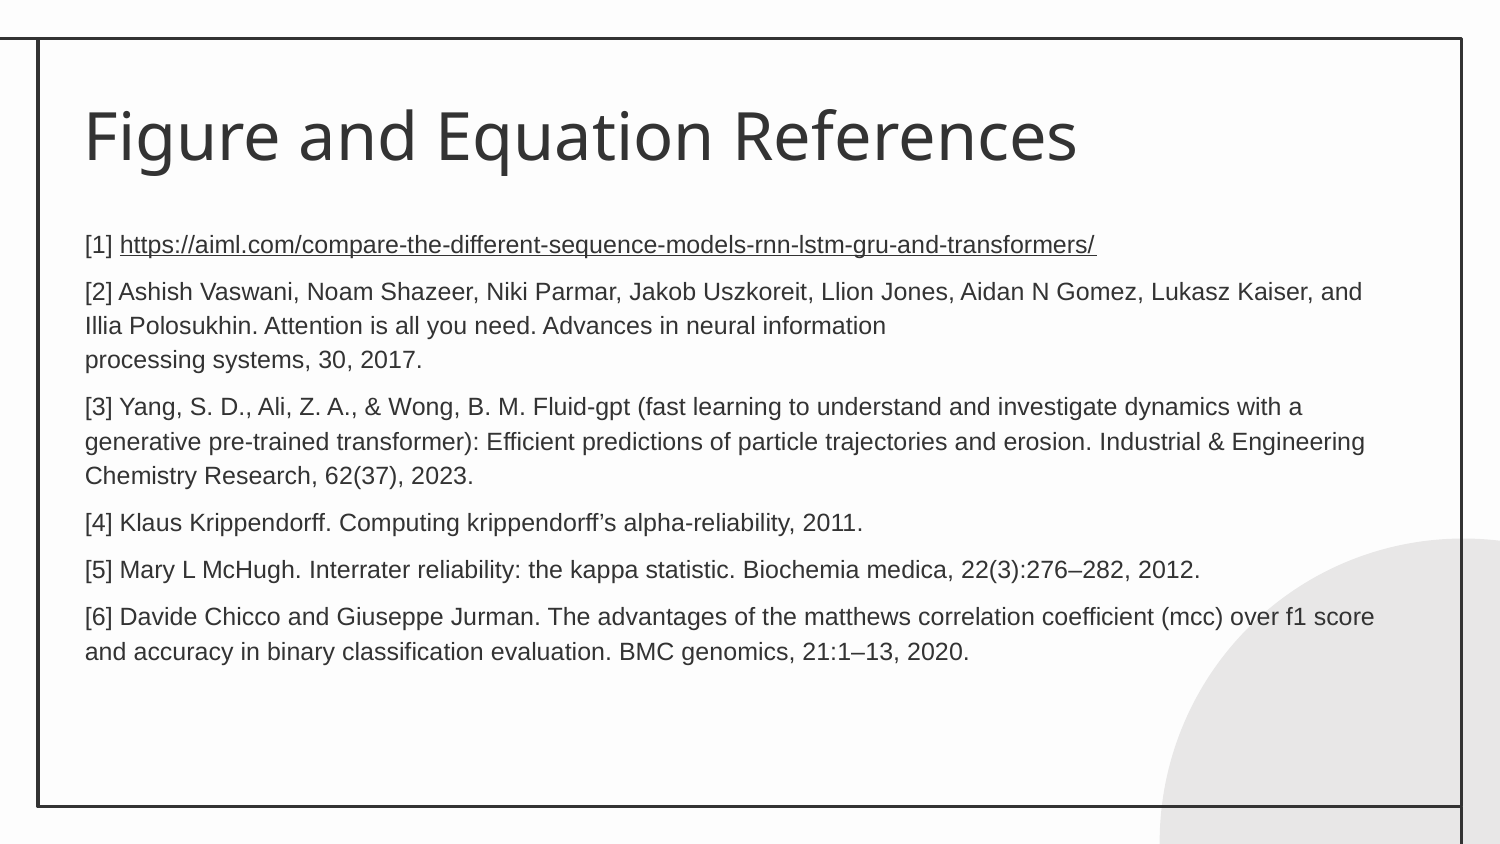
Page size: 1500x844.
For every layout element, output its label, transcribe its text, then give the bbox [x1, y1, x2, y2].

subtitle [1] https://aiml.com/compare-the-different-sequence-models-rnn-lstm-gru-and-transformers/ [2] Ashish Vaswani, Noam Shazeer, Niki Parmar, Jakob Uszkoreit, Llion Jones, Aidan N Gomez, Lukasz Kaiser, and Illia Polosukhin. Attention is all you need. Advances in neural information processing systems, 30, 2017. [3] Yang, S. D., Ali, Z. A., & Wong, B. M. Fluid-gpt (fast learning to understand and investigate dynamics with a generative pre-trained transformer): Efficient predictions of particle trajectories and erosion. Industrial & Engineering Chemistry Research, 62(37), 2023. [4] Klaus Krippendorff. Computing krippendorff’s alpha-reliability, 2011. [5] Mary L McHugh. Interrater reliability: the kappa statistic. Biochemia medica, 22(3):276–282, 2012. [6] Davide Chicco and Giuseppe Jurman. The advantages of the matthews correlation coefficient (mcc) over f1 score and accuracy in binary classification evaluation. BMC genomics, 21:1–13, 2020. [46, 208, 1424, 771]
title Figure and Equation References [68, 78, 1333, 173]
